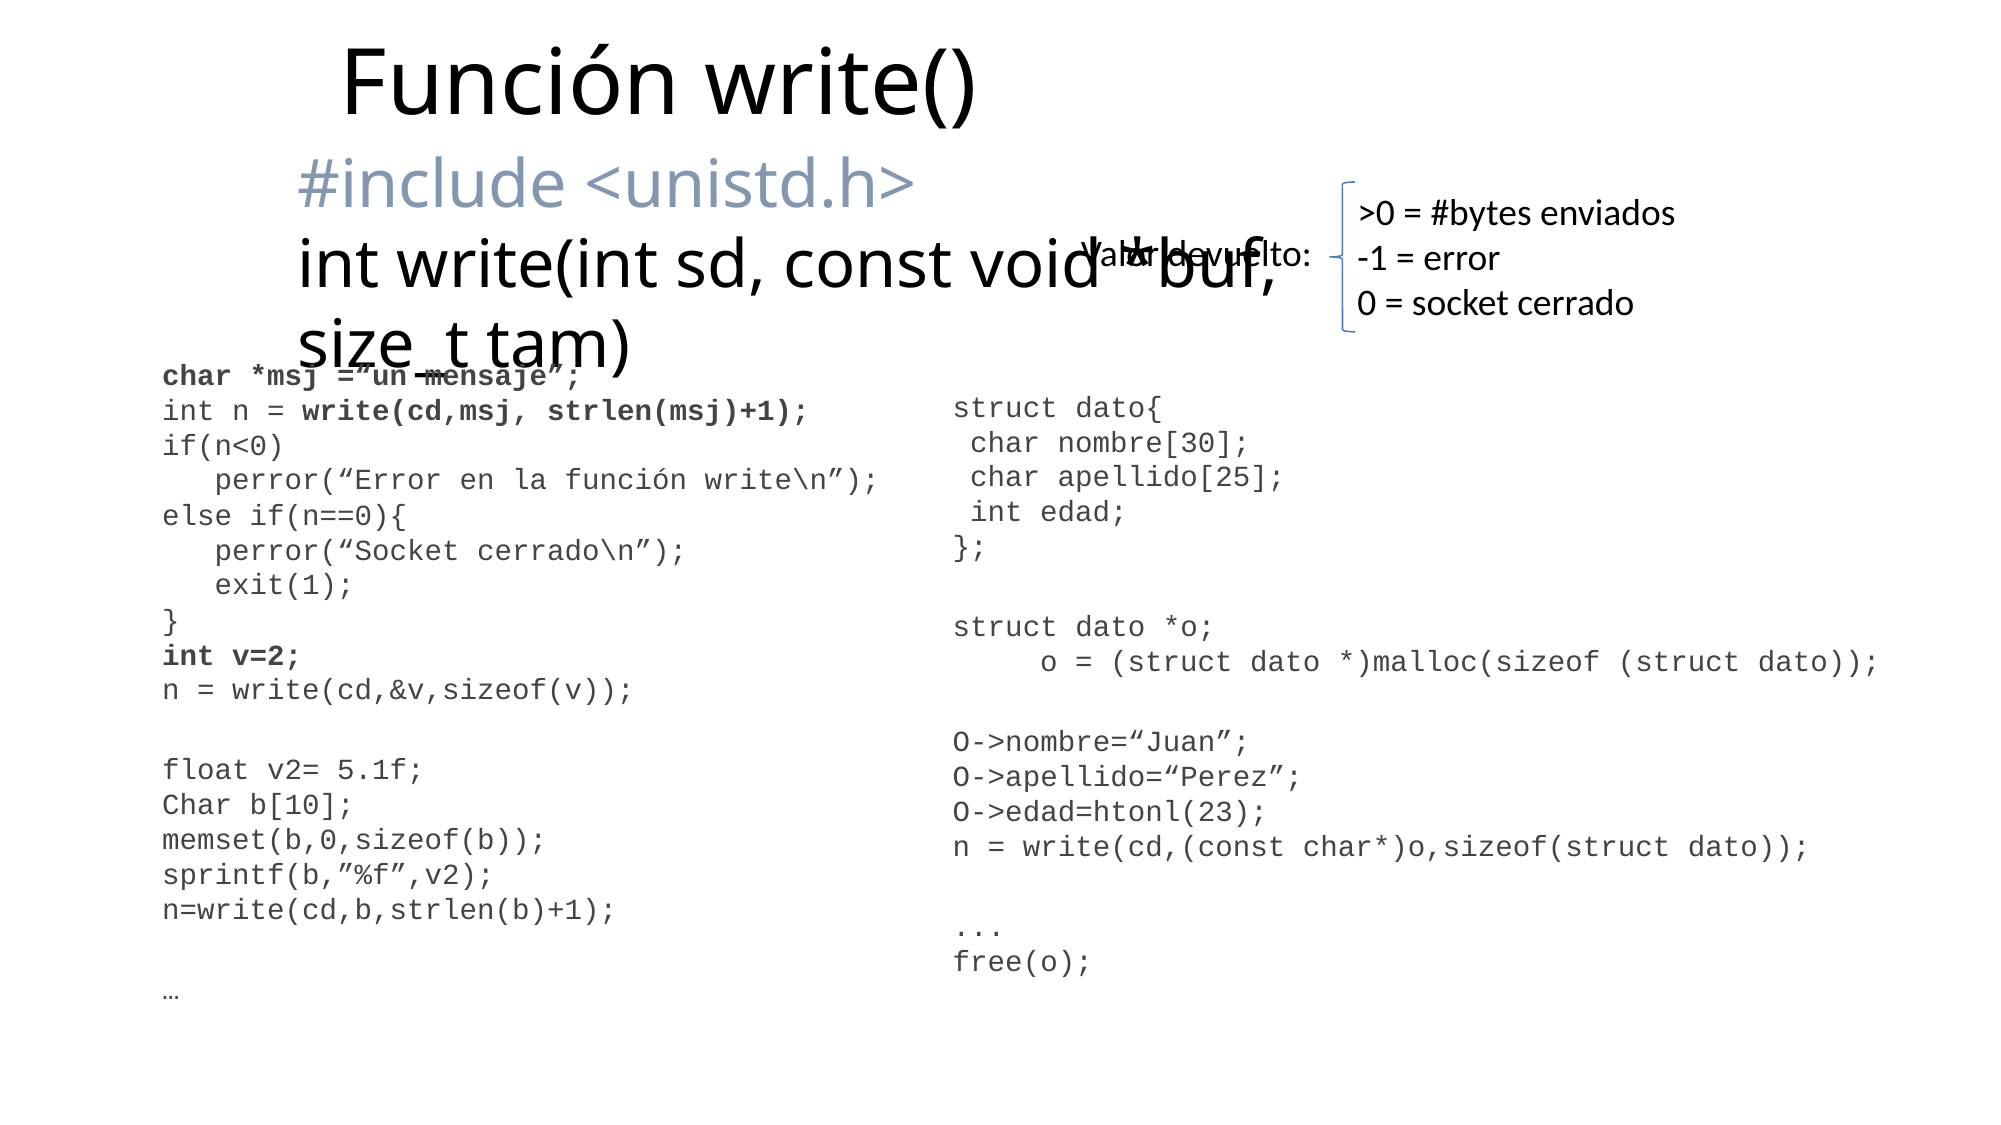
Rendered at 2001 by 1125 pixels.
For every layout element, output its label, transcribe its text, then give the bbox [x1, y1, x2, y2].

text_box struct dato{ char nombre[30]; char apellido[25]; int edad; }; struct dato *o; o = (struct dato *)malloc(sizeof (struct dato)); O->nombre=“Juan”; O->apellido=“Perez”; O->edad=htonl(23); n = write(cd,(const char*)o,sizeof(struct dato)); ... free(o); [937, 380, 1963, 1045]
text_box #include <unistd.h> int write(int sd, const void *buf, size_t tam) [282, 133, 1355, 304]
text_box [1329, 255, 1342, 259]
text_box >0 = #bytes enviados -1 = error 0 = socket cerrado [1342, 180, 1697, 380]
text_box Valor devuelto: [1066, 221, 1342, 372]
text_box Función write() [324, 45, 1675, 126]
text_box char *msj =“un mensaje”; int n = write(cd,msj, strlen(msj)+1); if(n<0) perror(“Error en la función write\n”); else if(n==0){ perror(“Socket cerrado\n”); exit(1); } int v=2; n = write(cd,&v,sizeof(v)); float v2= 5.1f; Char b[10]; memset(b,0,sizeof(b)); sprintf(b,”%f”,v2); n=write(cd,b,strlen(b)+1); … [147, 348, 909, 1038]
